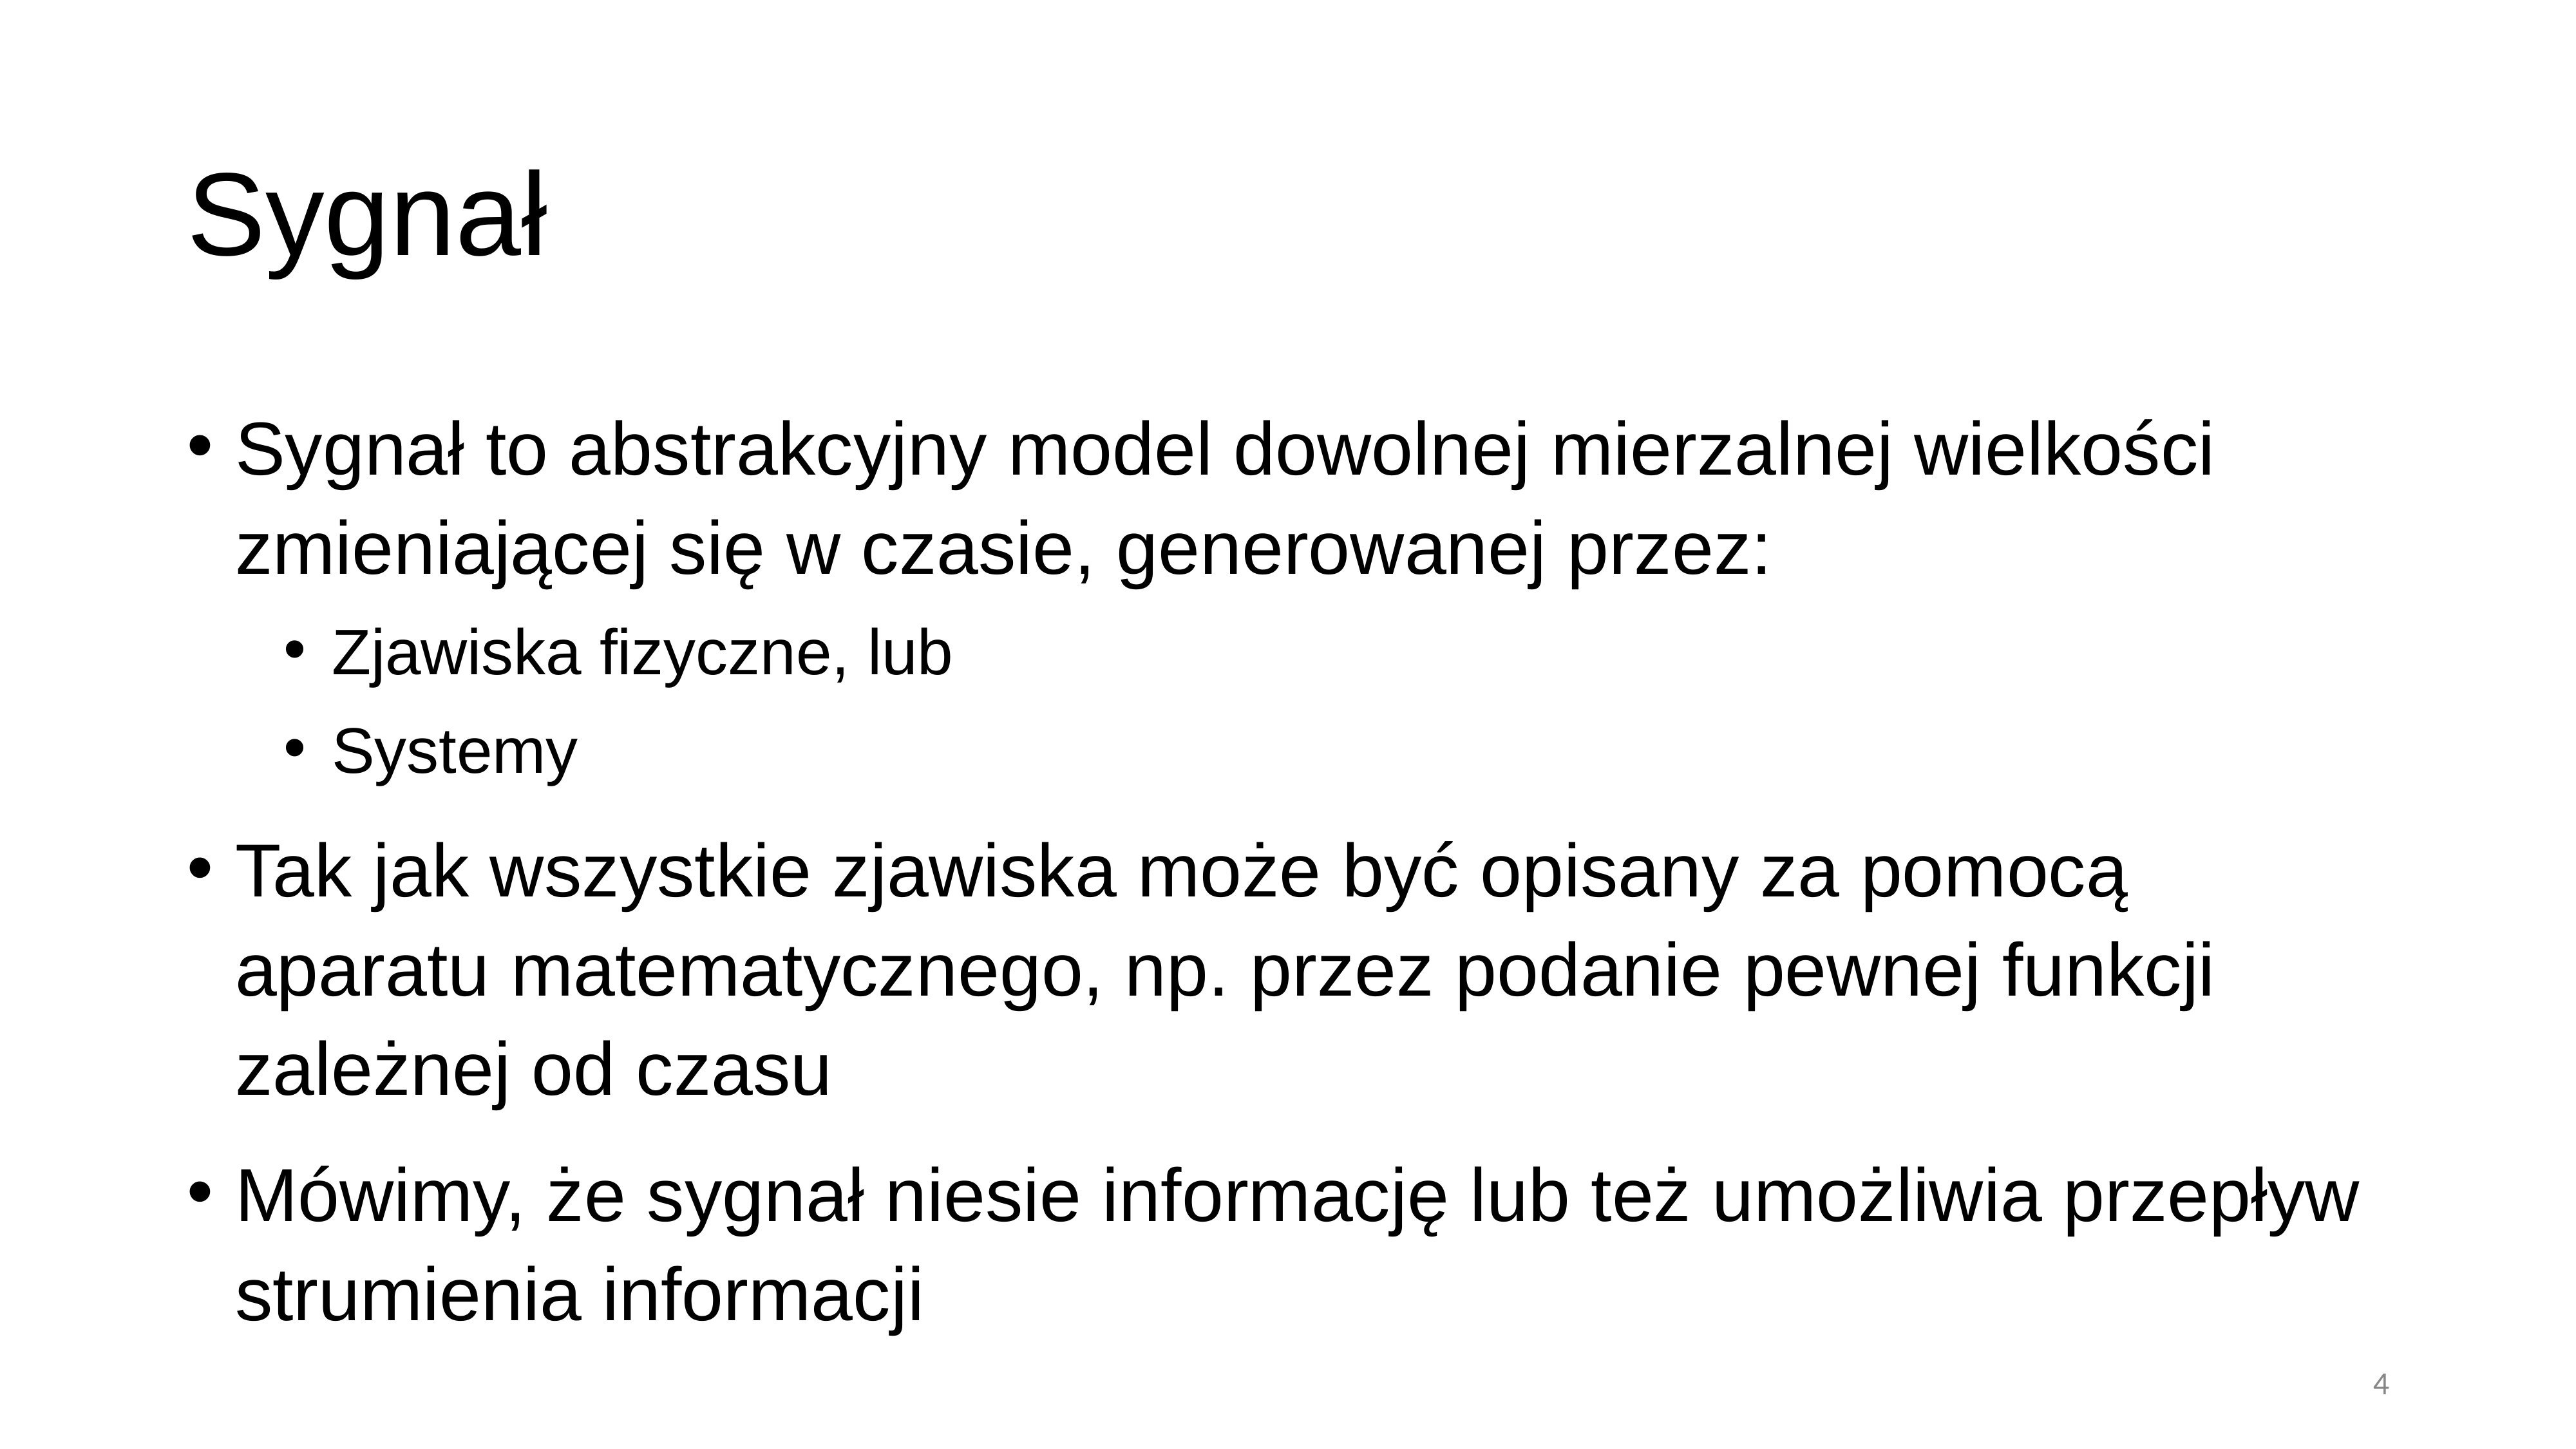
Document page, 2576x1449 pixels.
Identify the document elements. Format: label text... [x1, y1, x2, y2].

list Sygnał to abstrakcyjny model dowolnej mierzalnej wielkości zmieniającej się w czasie, generowanej przez: Zjawiska fizyczne, lub Systemy Tak jak wszystkie zjawiska może być opisany za pomocą aparatu matematycznego, np. przez podanie pewnej funkcji zależnej od czasu Mówimy, że sygnał niesie informację lub też umożliwia przepływ strumienia informacji [177, 385, 2399, 1305]
title Sygnał [177, 77, 2399, 357]
slide_number ‹#› [1819, 1343, 2399, 1421]
